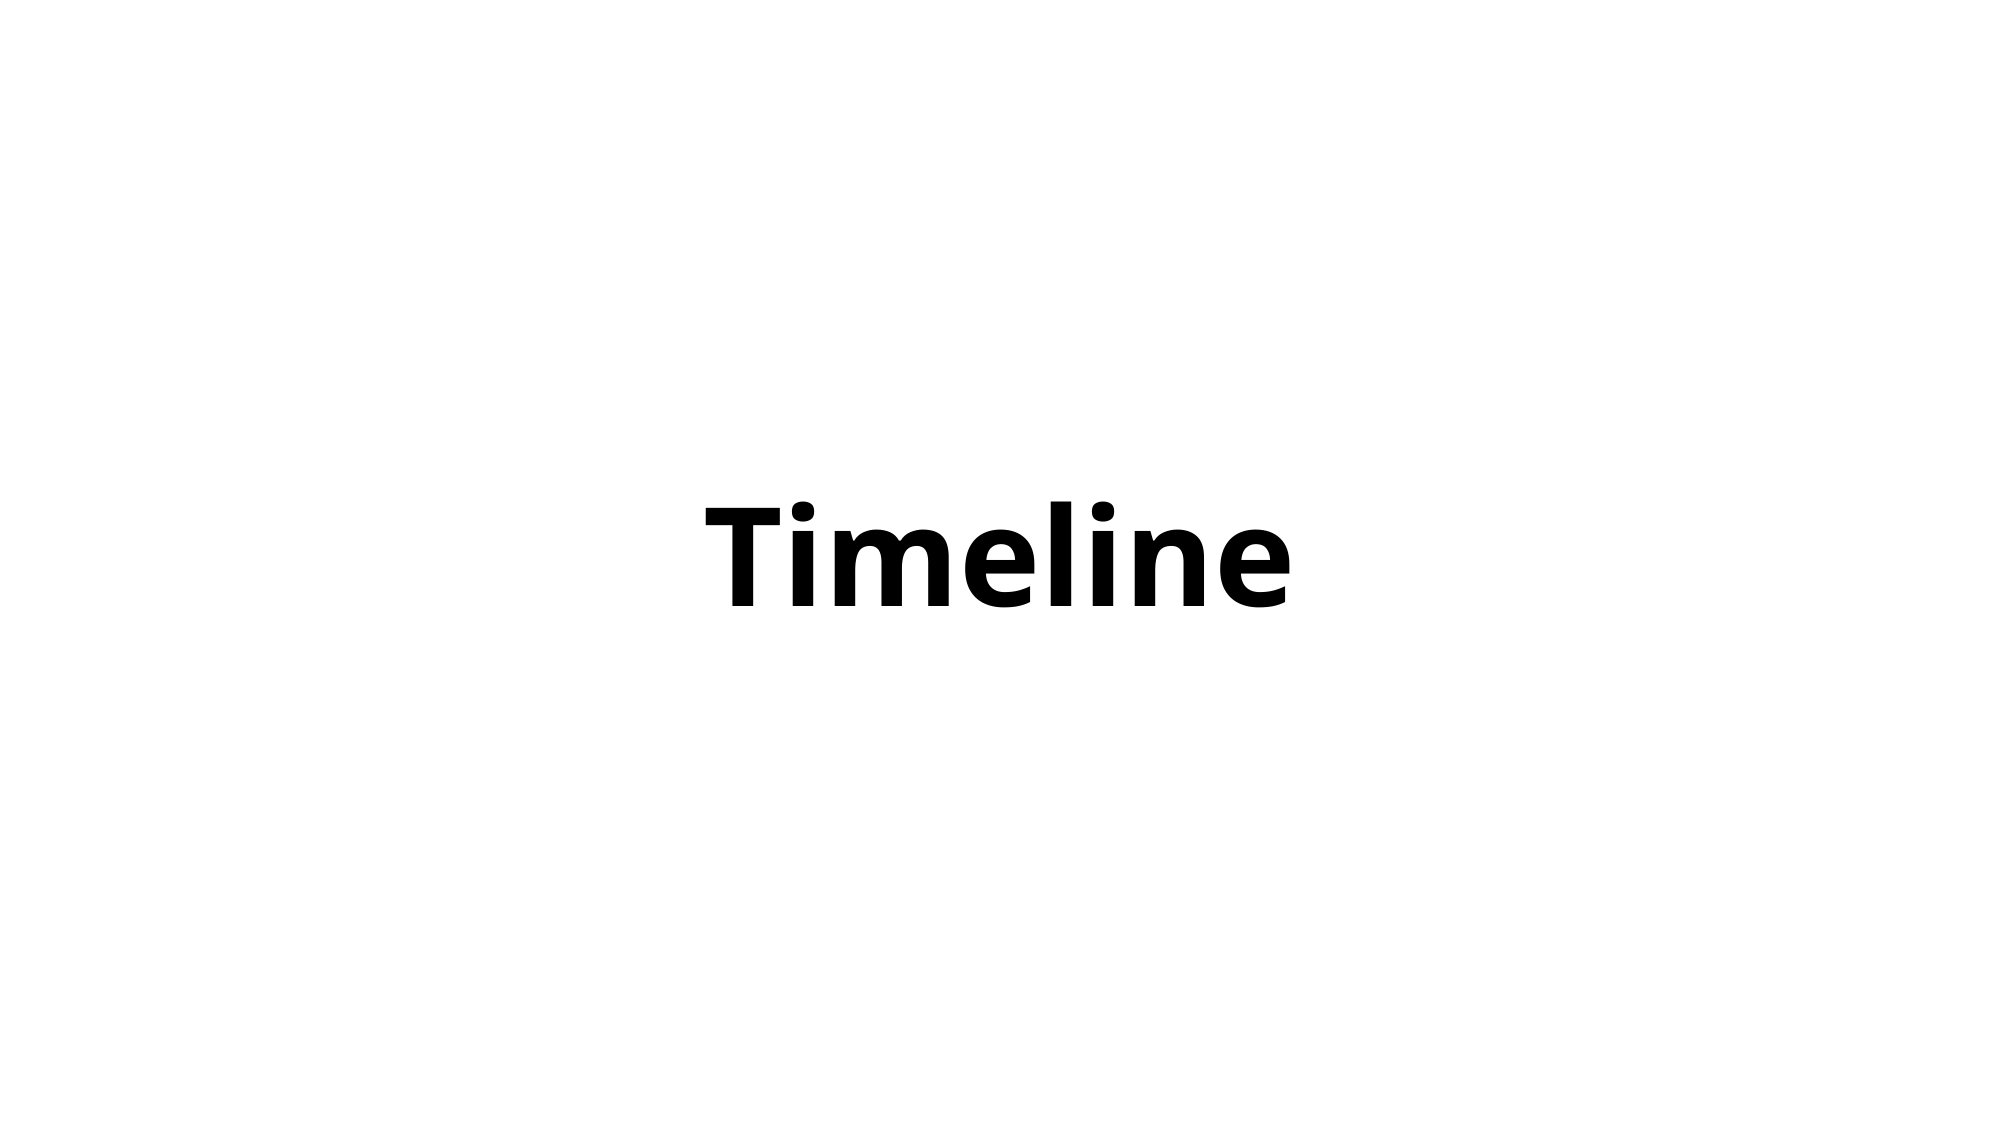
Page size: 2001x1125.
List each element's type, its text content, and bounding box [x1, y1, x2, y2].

title Timeline [137, 453, 1863, 672]
